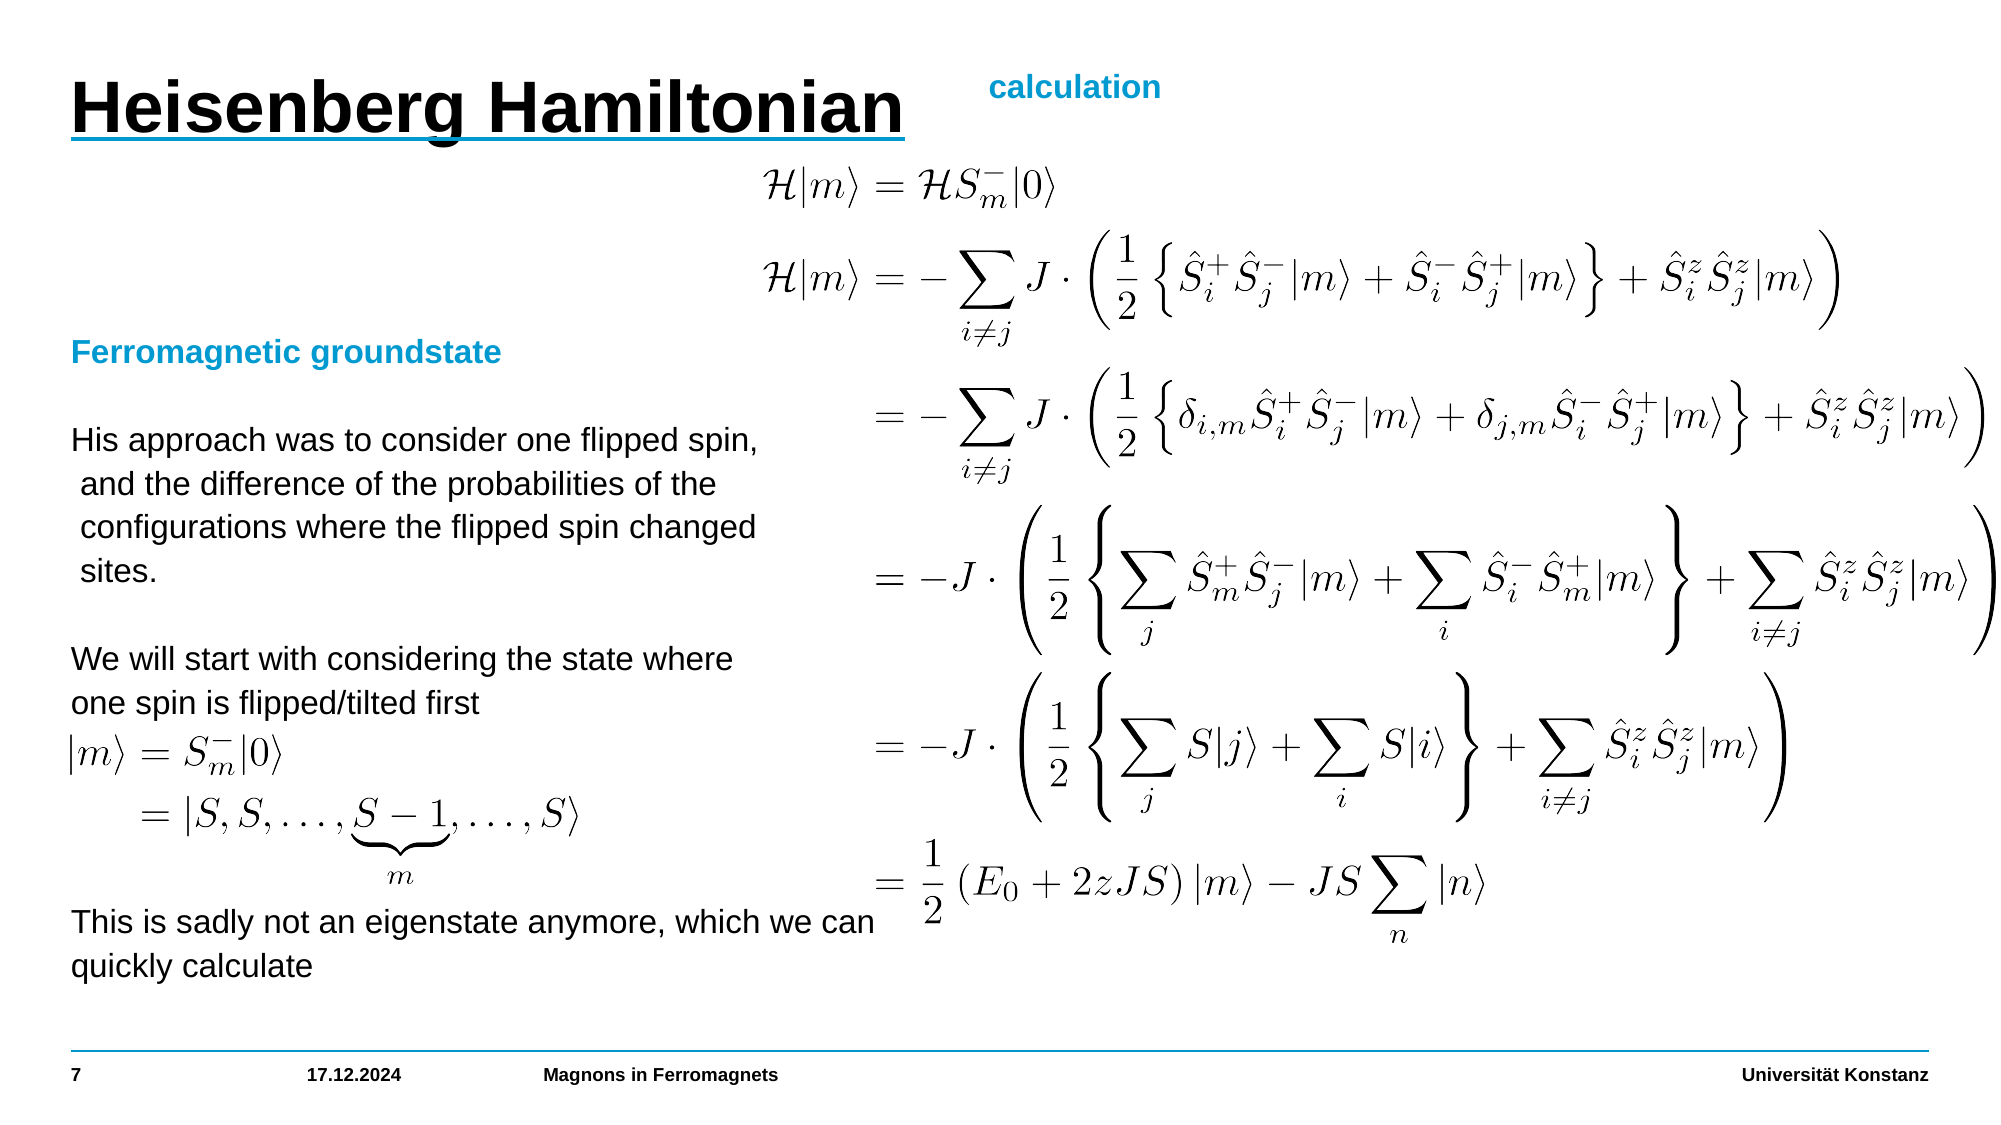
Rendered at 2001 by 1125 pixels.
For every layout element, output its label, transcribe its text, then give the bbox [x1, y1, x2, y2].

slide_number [306, 1058, 512, 1094]
footer Magnons in Ferromagnets [543, 1058, 1489, 1094]
slide_number 7 [70, 1058, 276, 1094]
picture [70, 734, 579, 884]
picture [763, 166, 1996, 943]
title Heisenberg Hamiltonian [70, 66, 988, 268]
list calculation [988, 61, 1903, 165]
list Ferromagnetic groundstate His approach was to consider one flipped spin, and the difference of the probabilities of the configurations where the flipped spin changed sites. We will start with considering the state where one spin is flipped/tilted first This is sadly not an eigenstate anymore, which we can quickly calculate [70, 326, 985, 1000]
